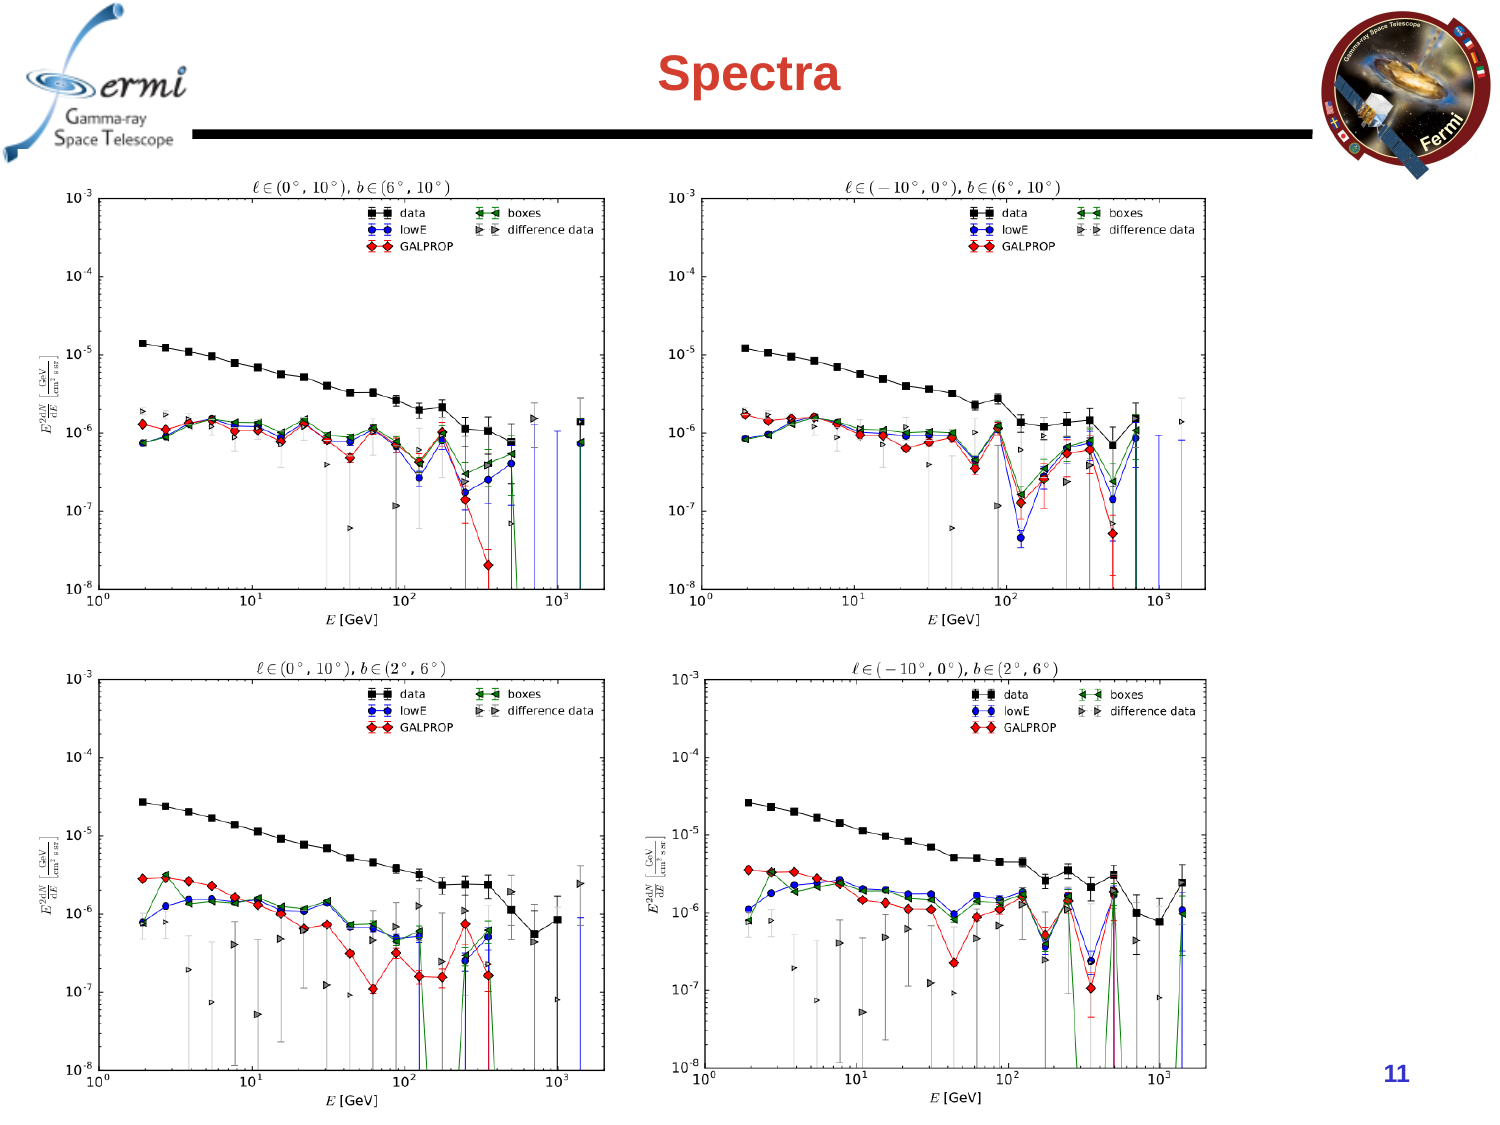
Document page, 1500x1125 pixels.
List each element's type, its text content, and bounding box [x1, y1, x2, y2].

title Spectra [185, 16, 1313, 125]
slide_number 10 [1273, 1042, 1425, 1103]
picture [1312, 0, 1500, 186]
picture [0, 0, 1269, 1117]
